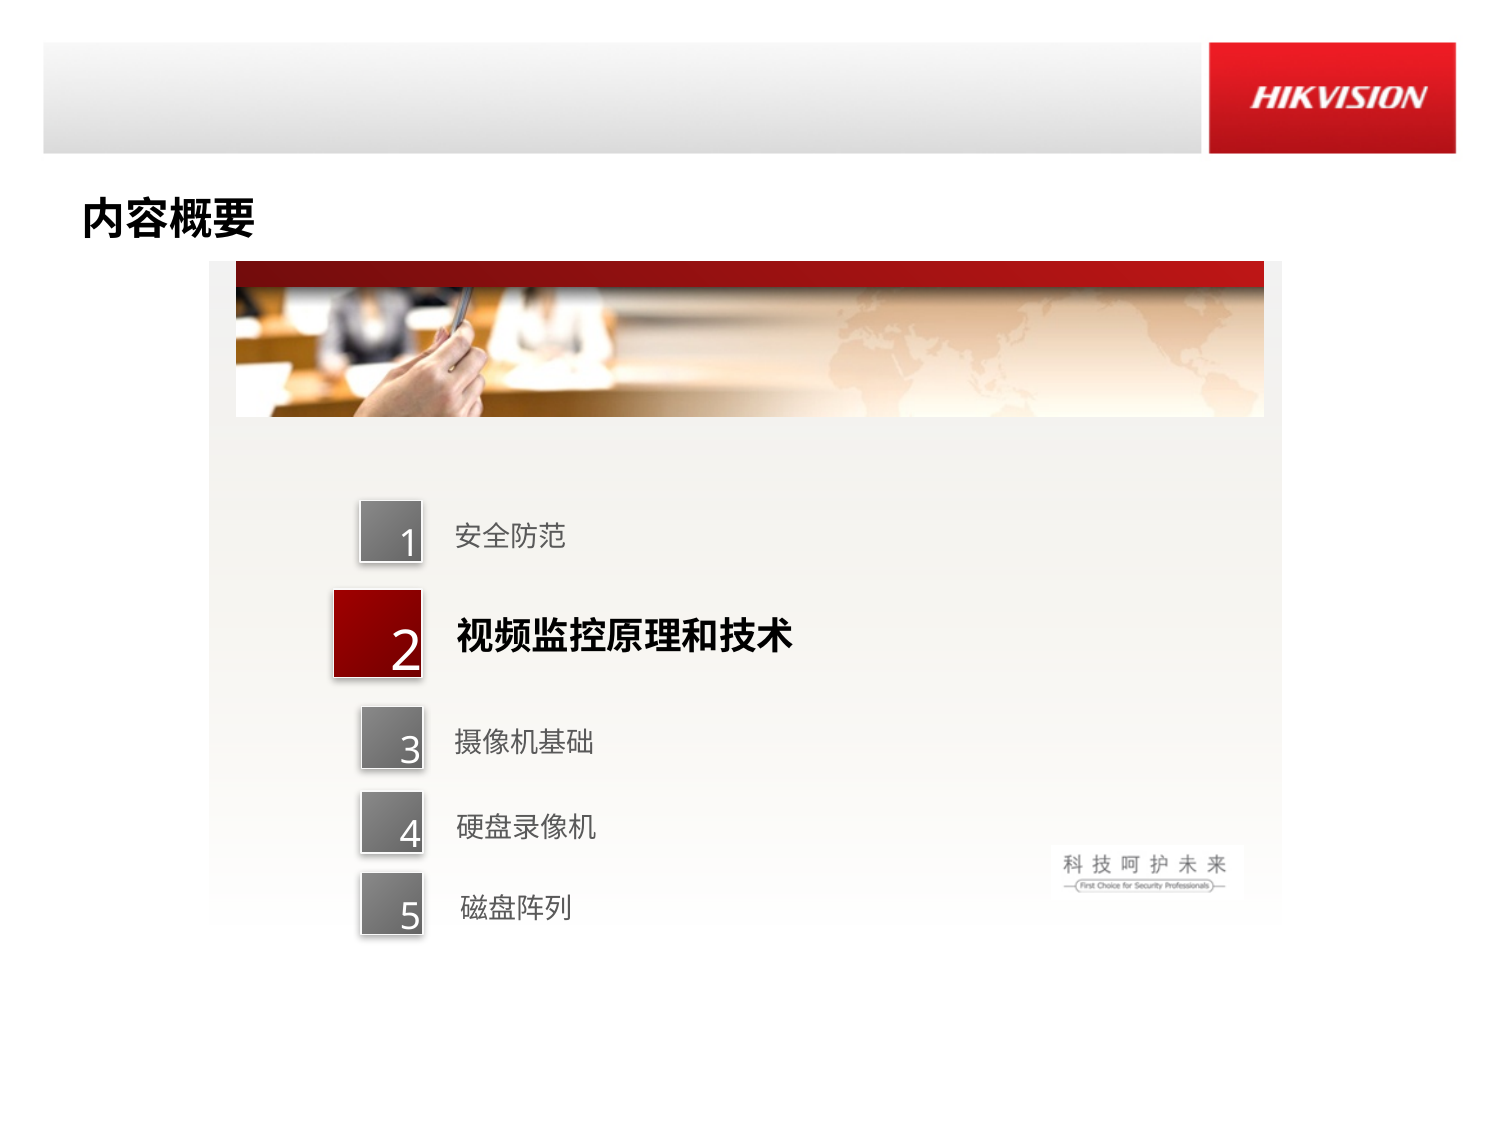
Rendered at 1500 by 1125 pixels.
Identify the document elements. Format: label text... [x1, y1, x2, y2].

text_box 安全防范 [439, 510, 609, 560]
text_box [361, 706, 424, 769]
text_box 5 [384, 884, 437, 944]
text_box 2 [376, 606, 438, 690]
text_box 4 [384, 802, 437, 863]
text_box 摄像机基础 [439, 717, 697, 766]
text_box 磁盘阵列 [446, 883, 588, 932]
text_box 1 [383, 511, 436, 572]
text_box 3 [385, 718, 437, 778]
text_box 视频监控原理和技术 [441, 604, 810, 665]
text_box [360, 790, 424, 854]
text_box [207, 259, 1284, 928]
text_box [359, 500, 423, 563]
text_box 硬盘录像机 [442, 801, 612, 851]
text_box [333, 588, 423, 678]
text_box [235, 260, 1265, 417]
text_box [360, 872, 424, 935]
title 内容概要 [66, 185, 1189, 248]
picture [0, 0, 1500, 1125]
